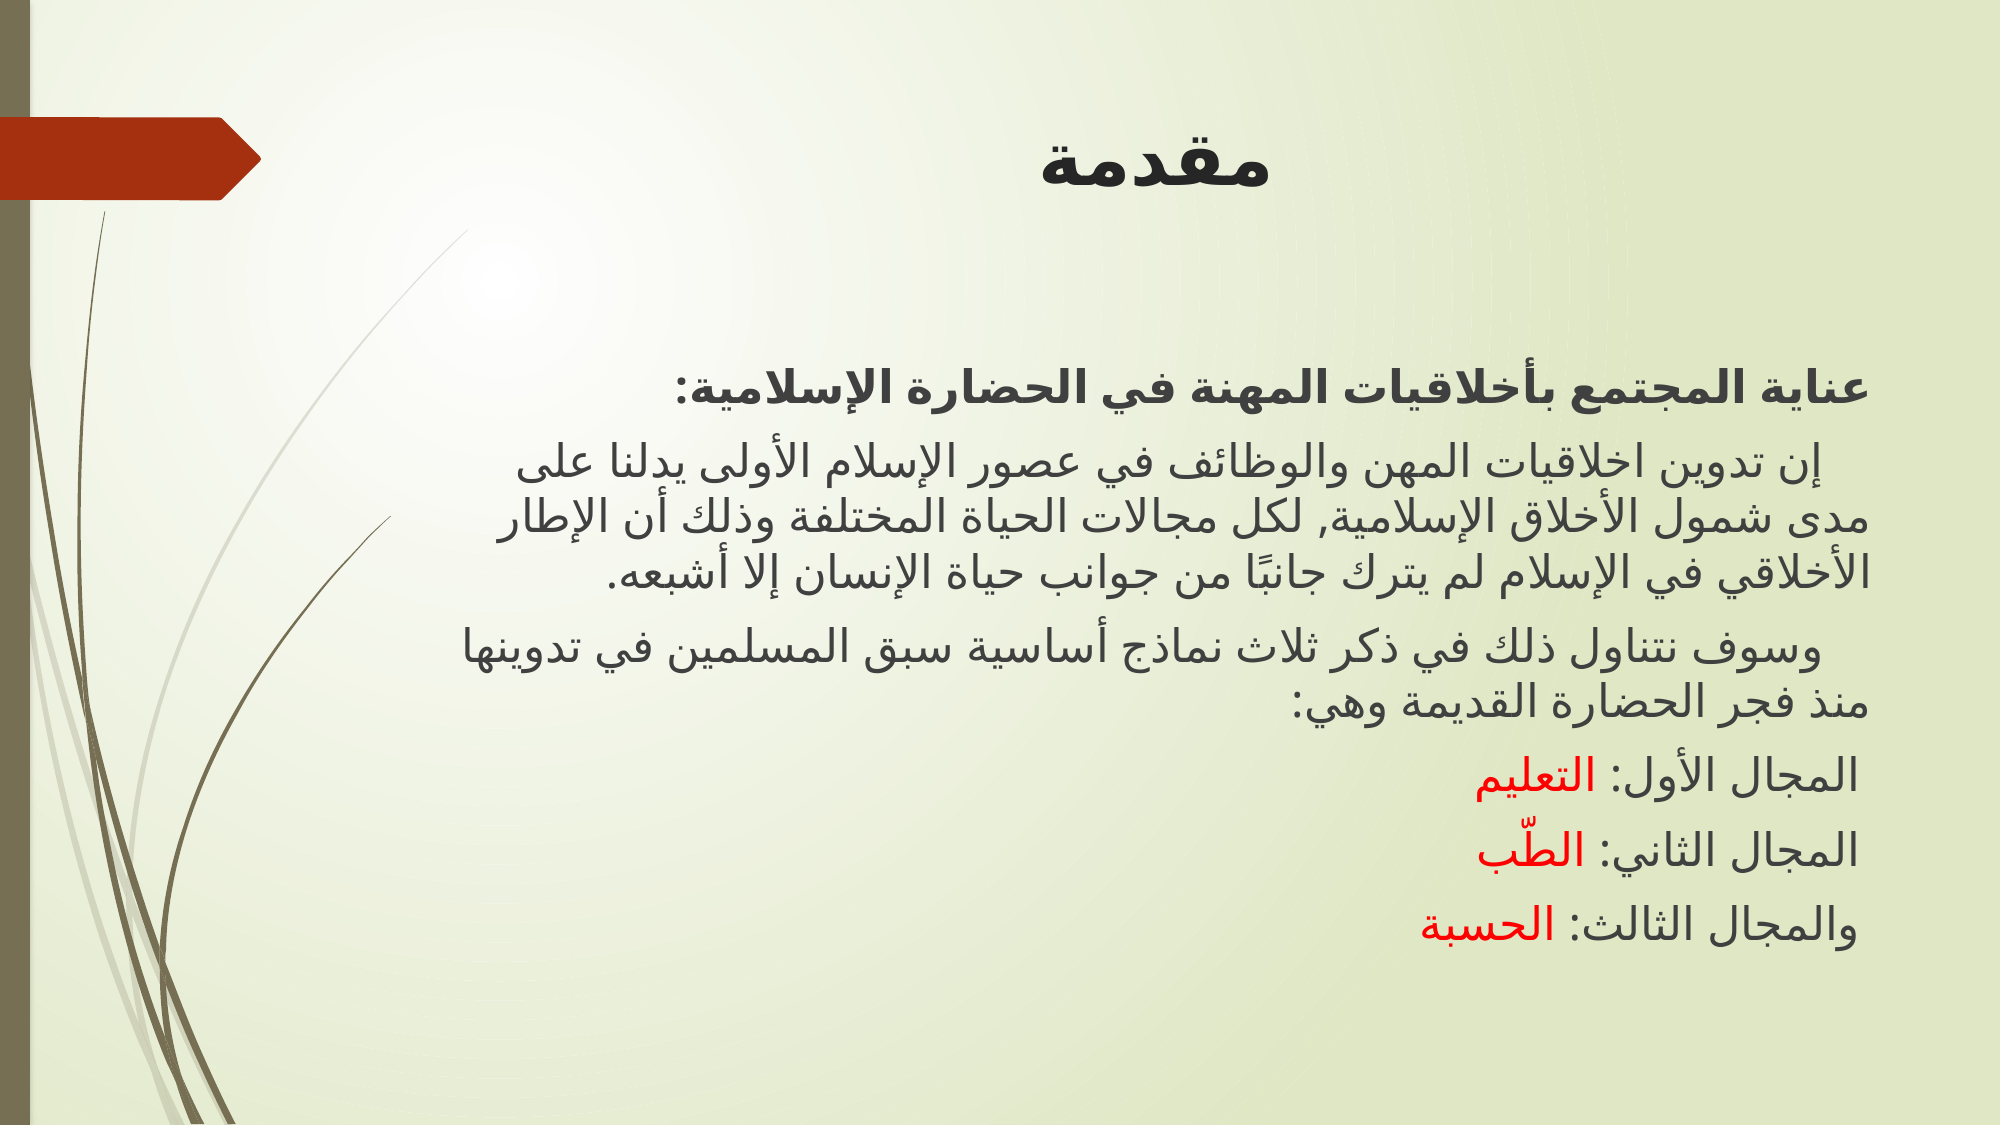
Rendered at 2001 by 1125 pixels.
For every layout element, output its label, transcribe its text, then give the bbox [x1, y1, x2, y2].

list عناية المجتمع بأخلاقيات المهنة في الحضارة الإسلامية: إن تدوين اخلاقيات المهن والوظائف في عصور الإسلام الأولى يدلنا على مدى شمول الأخلاق الإسلامية, لكل مجالات الحياة المختلفة وذلك أن الإطار الأخلاقي في الإسلام لم يترك جانبًا من جوانب حياة الإنسان إلا أشبعه. وسوف نتناول ذلك في ذكر ثلاث نماذج أساسية سبق المسلمين في تدوينها منذ فجر الحضارة القديمة وهي: المجال الأول: التعليم المجال الثاني: الطّب والمجال الثالث: الحسبة [424, 350, 1888, 970]
title مقدمة [425, 102, 1888, 313]
